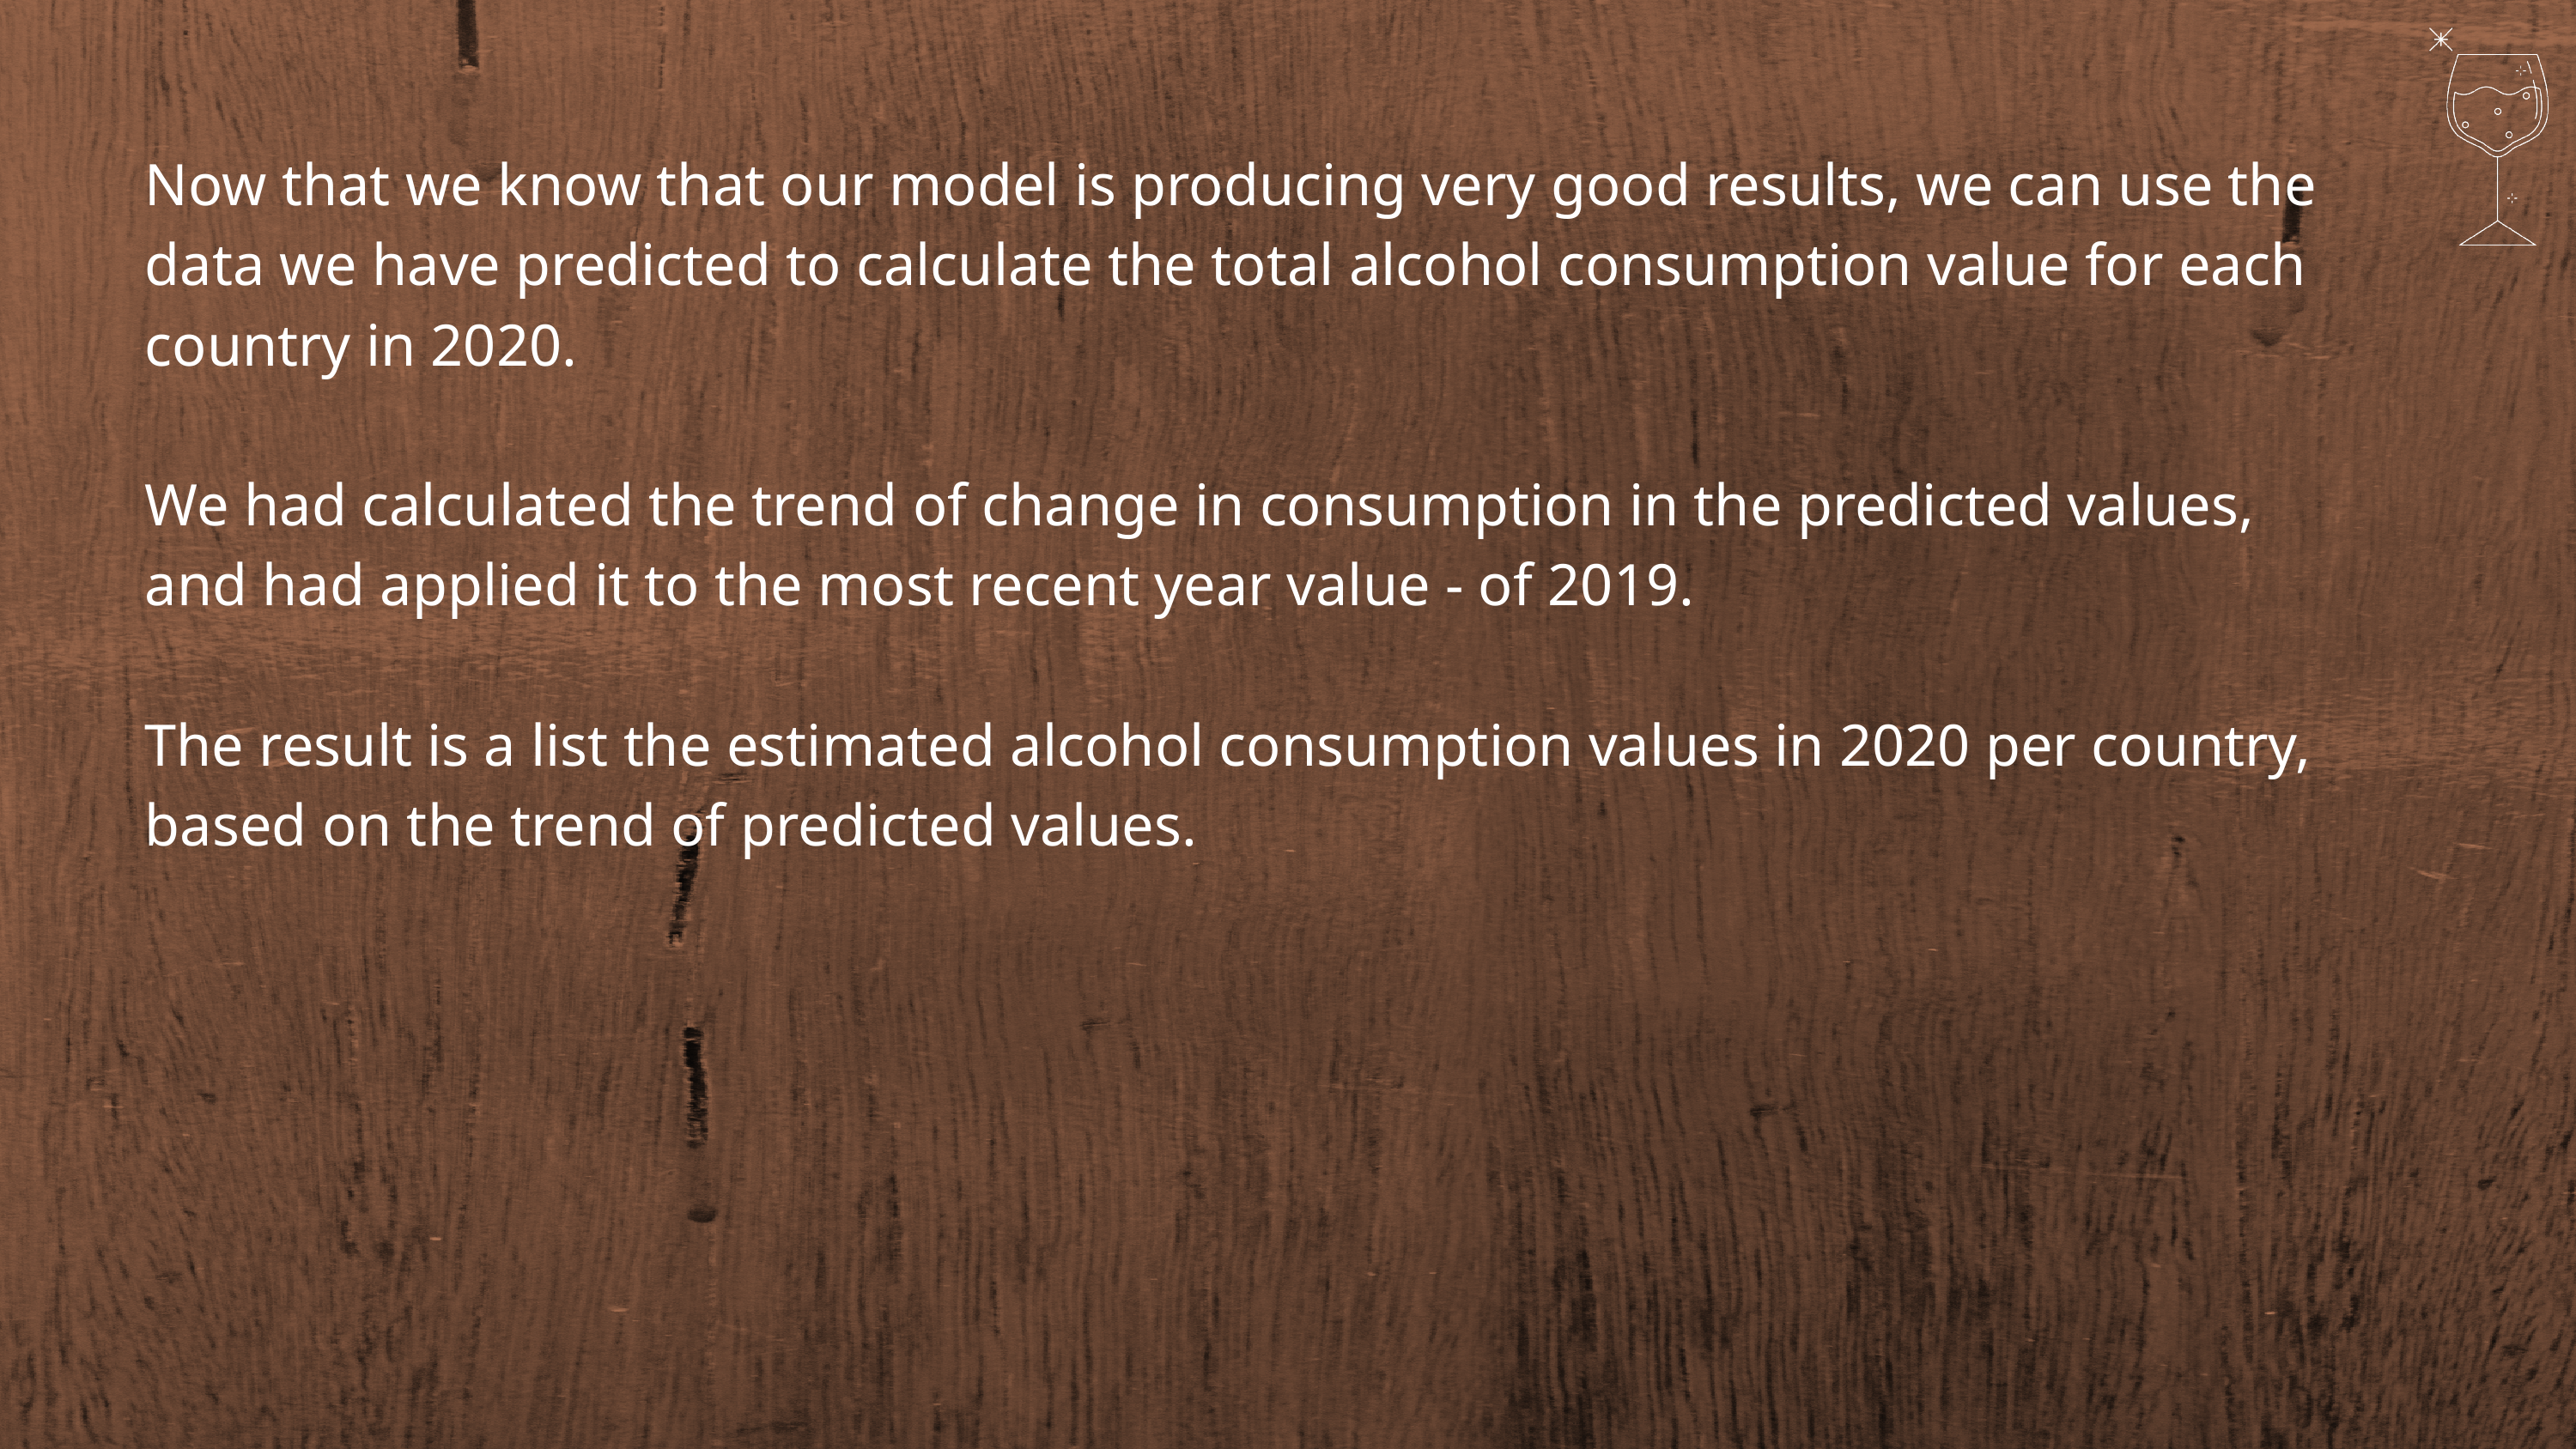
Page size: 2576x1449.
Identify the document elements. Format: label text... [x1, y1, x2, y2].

text_box Now that we know that our model is producing very good results, we can use the data we have predicted to calculate the total alcohol consumption value for each country in 2020. We had calculated the trend of change in consumption in the predicted values, and had applied it to the most recent year value - of 2019. The result is a list the estimated alcohol consumption values in 2020 per country, based on the trend of predicted values. [144, 136, 2333, 858]
picture [0, 0, 2576, 1449]
